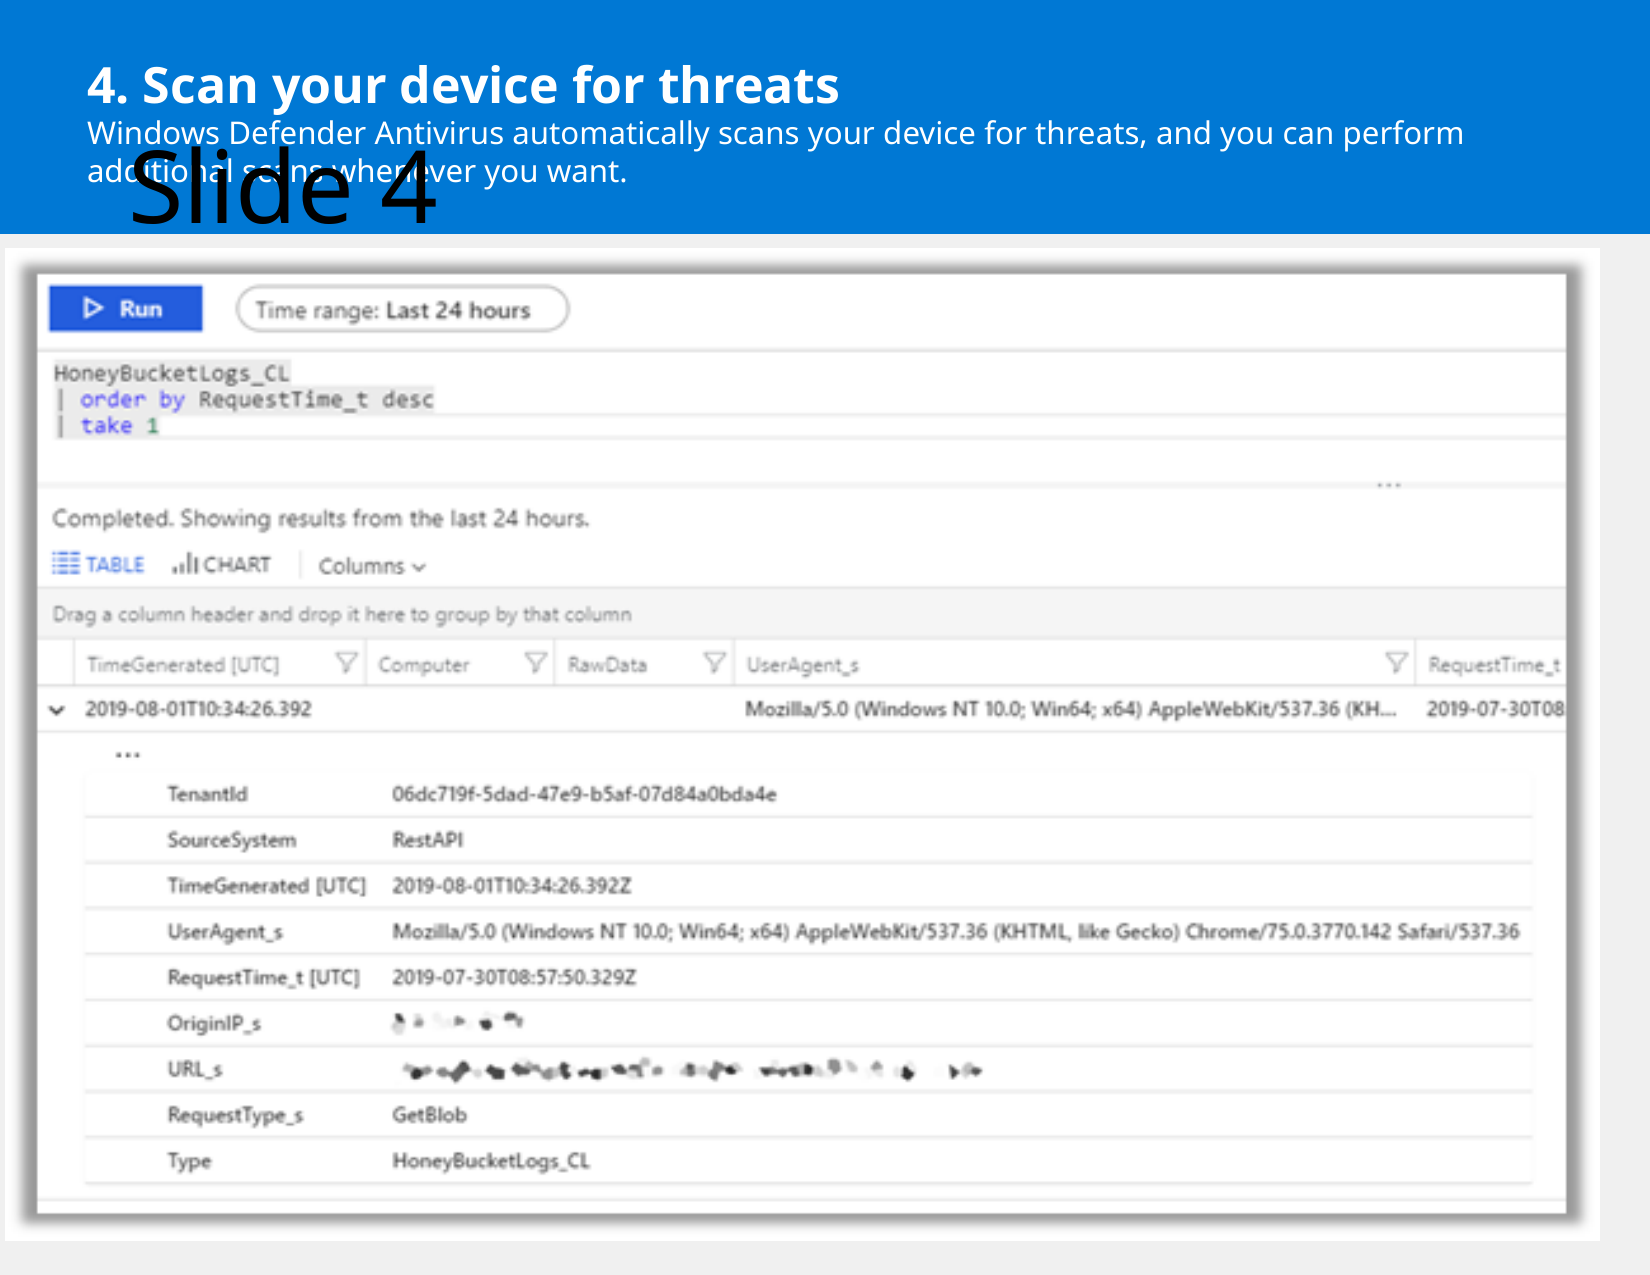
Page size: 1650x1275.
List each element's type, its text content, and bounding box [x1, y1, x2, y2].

picture [5, 248, 1600, 1241]
text_box 4. Scan your device for threats Windows Defender Antivirus automatically scans your device for threats, and you can perform additional scans whenever you want. [72, 16, 1600, 196]
text_box [0, 0, 1650, 234]
title Slide 4 [113, 67, 1537, 248]
